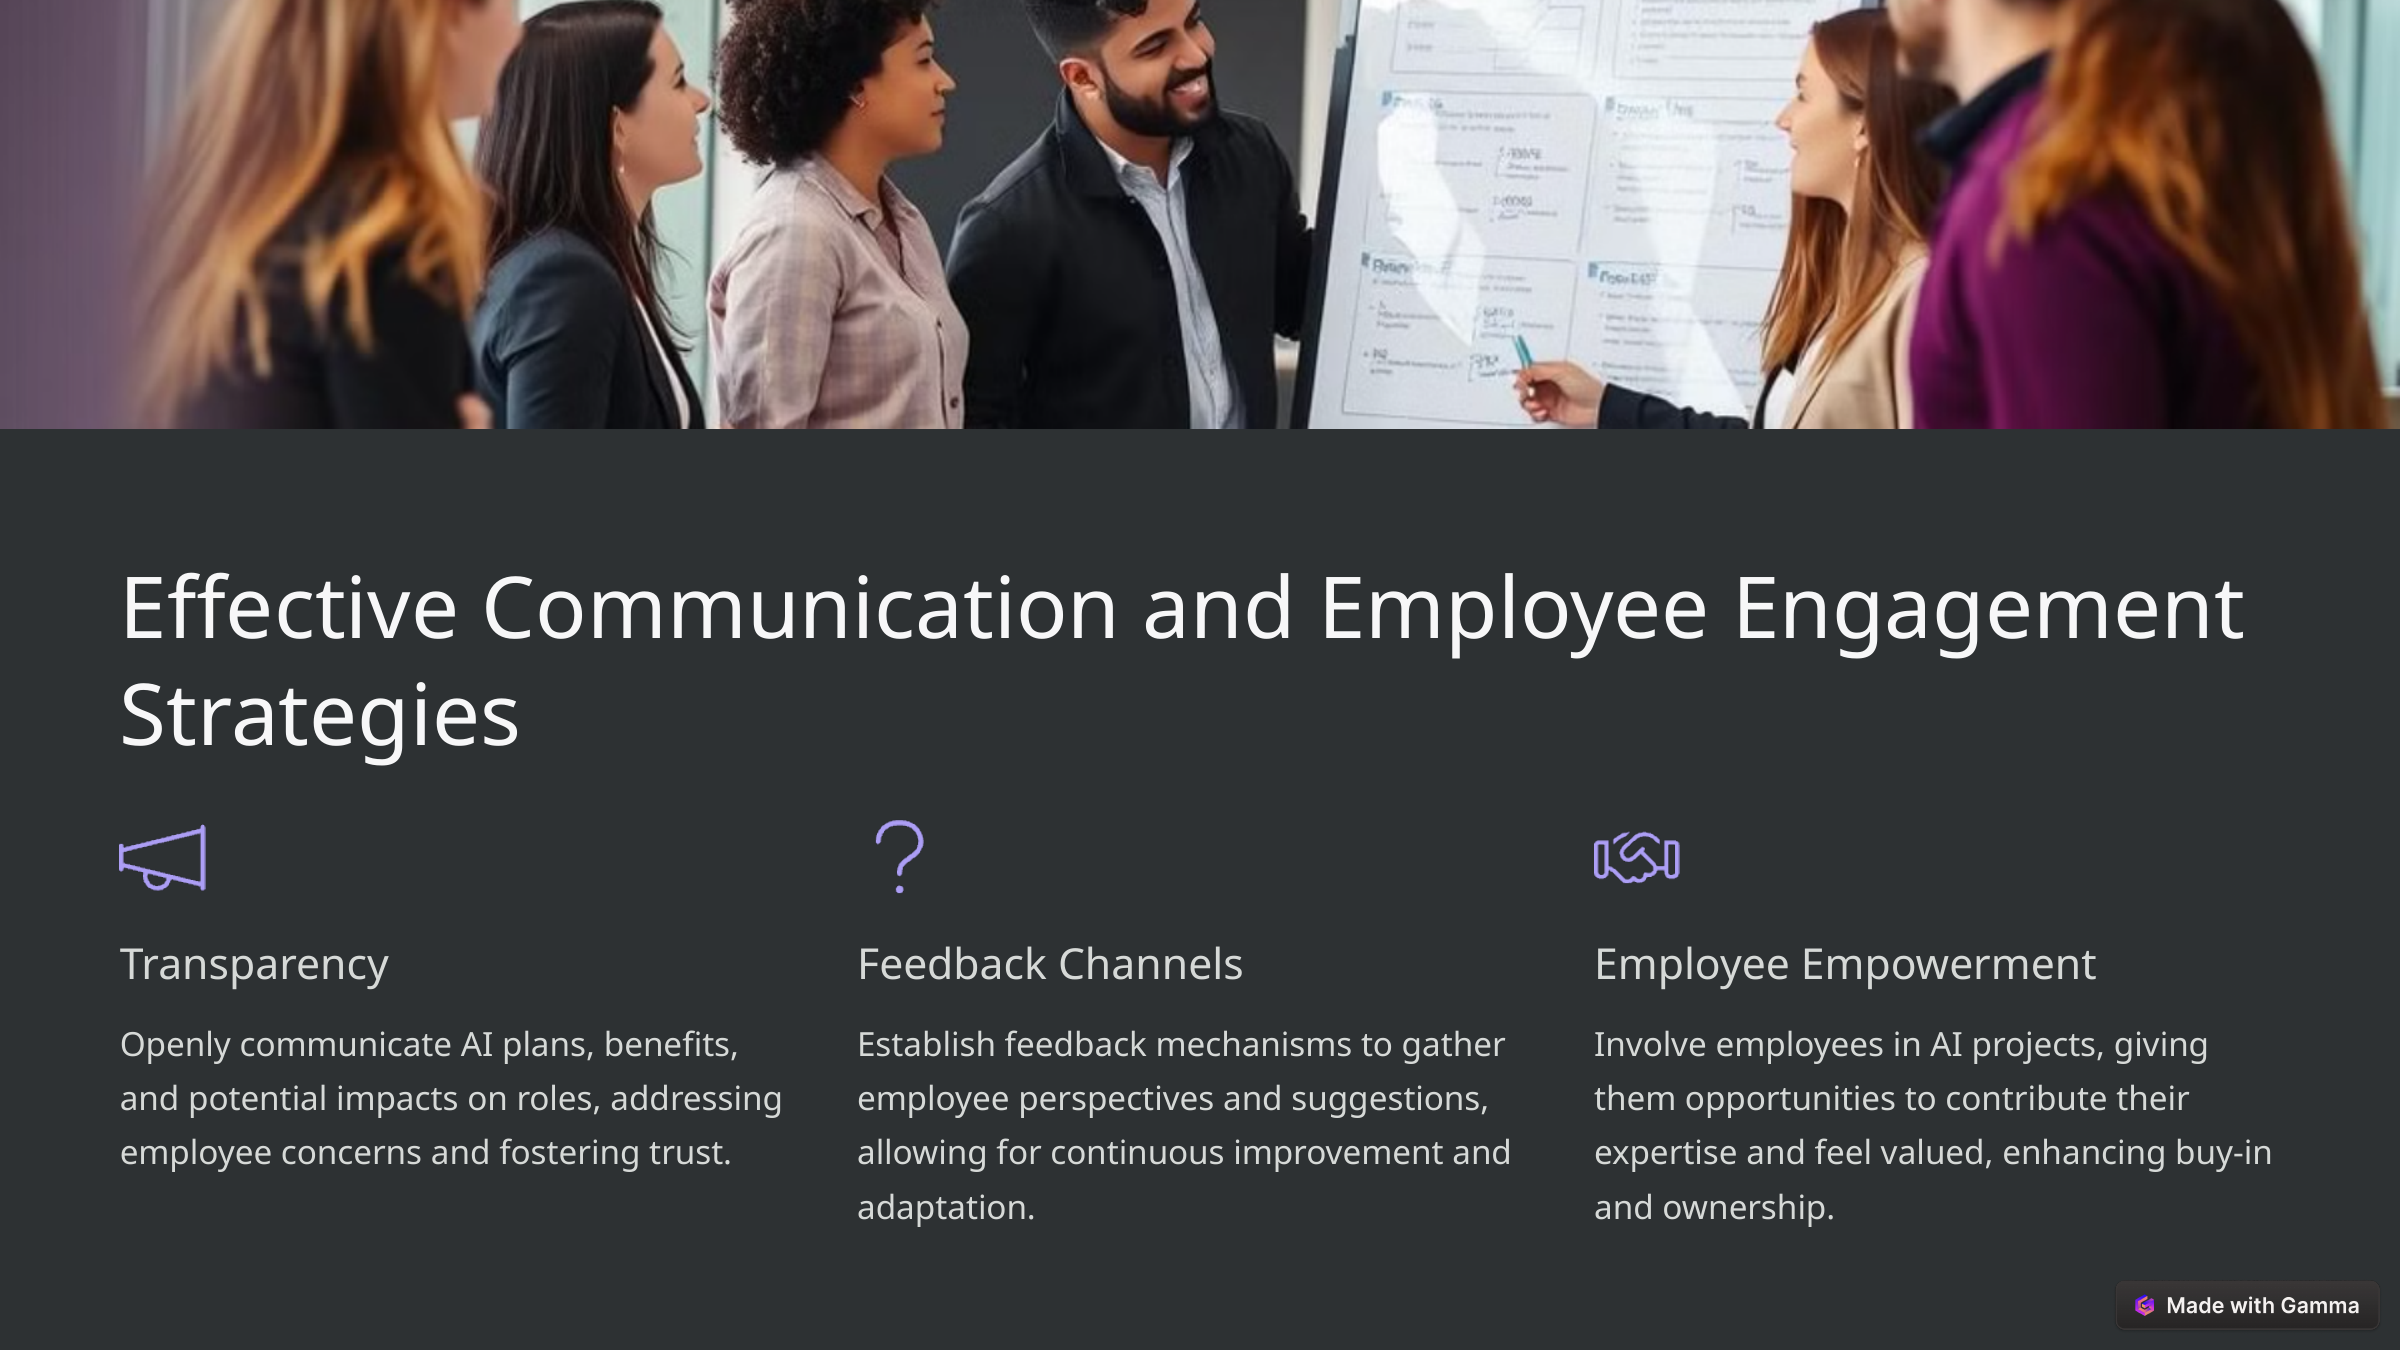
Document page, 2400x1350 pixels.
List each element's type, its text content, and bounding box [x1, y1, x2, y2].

text_box Openly communicate AI plans, benefits, and potential impacts on roles, addressing employee concerns and fostering trust. [119, 1009, 806, 1174]
text_box Involve employees in AI projects, giving them opportunities to contribute their expertise and feel valued, enhancing buy-in and ownership. [1594, 1009, 2281, 1229]
text_box Feedback Channels [857, 935, 1286, 989]
picture [1594, 815, 1680, 901]
picture [856, 815, 943, 901]
picture [0, 0, 2400, 429]
text_box Establish feedback mechanisms to gather employee perspectives and suggestions, allowing for continuous improvement and adaptation. [857, 1009, 1543, 1229]
picture [2106, 1271, 2389, 1339]
text_box Effective Communication and Employee Engagement Strategies [119, 549, 2281, 764]
text_box Employee Empowerment [1594, 935, 2097, 989]
text_box Transparency [119, 935, 549, 989]
picture [119, 815, 206, 901]
